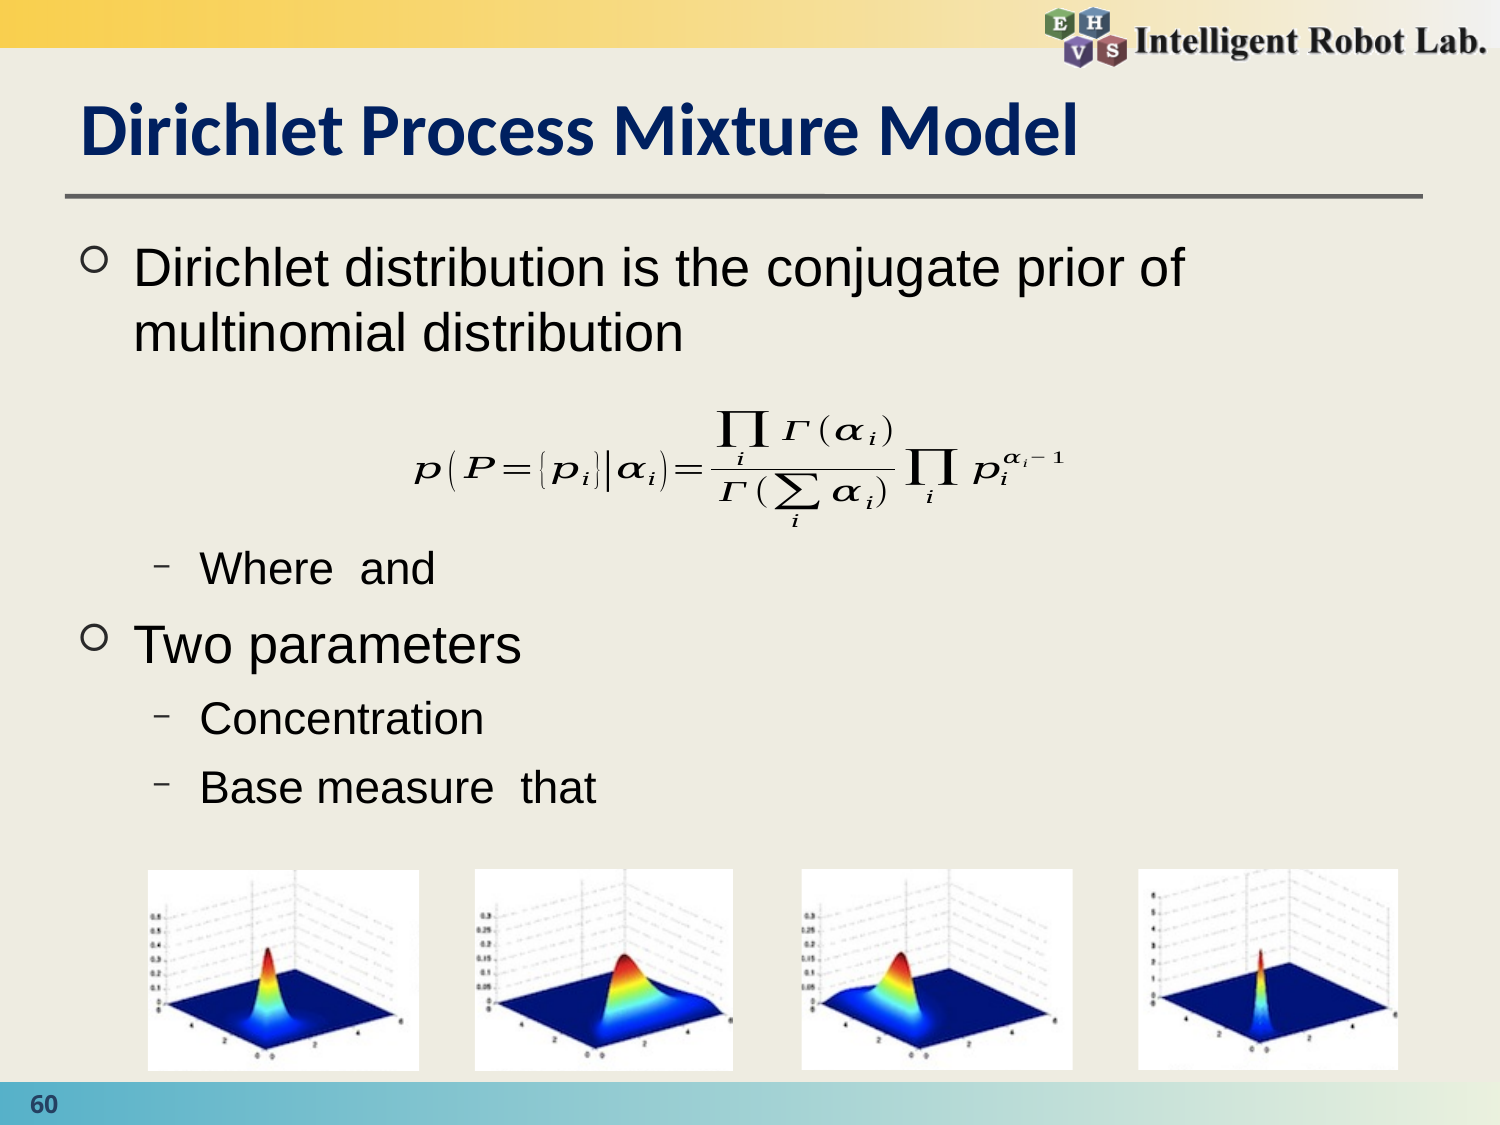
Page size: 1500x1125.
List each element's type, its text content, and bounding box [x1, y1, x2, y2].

slide_number 60 [0, 1070, 89, 1125]
picture [1045, 7, 1489, 68]
title Dirichlet Process Mixture Model [64, 66, 1413, 178]
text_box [796, 868, 1077, 1114]
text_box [1132, 868, 1413, 1108]
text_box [466, 868, 747, 1121]
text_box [141, 870, 426, 1118]
